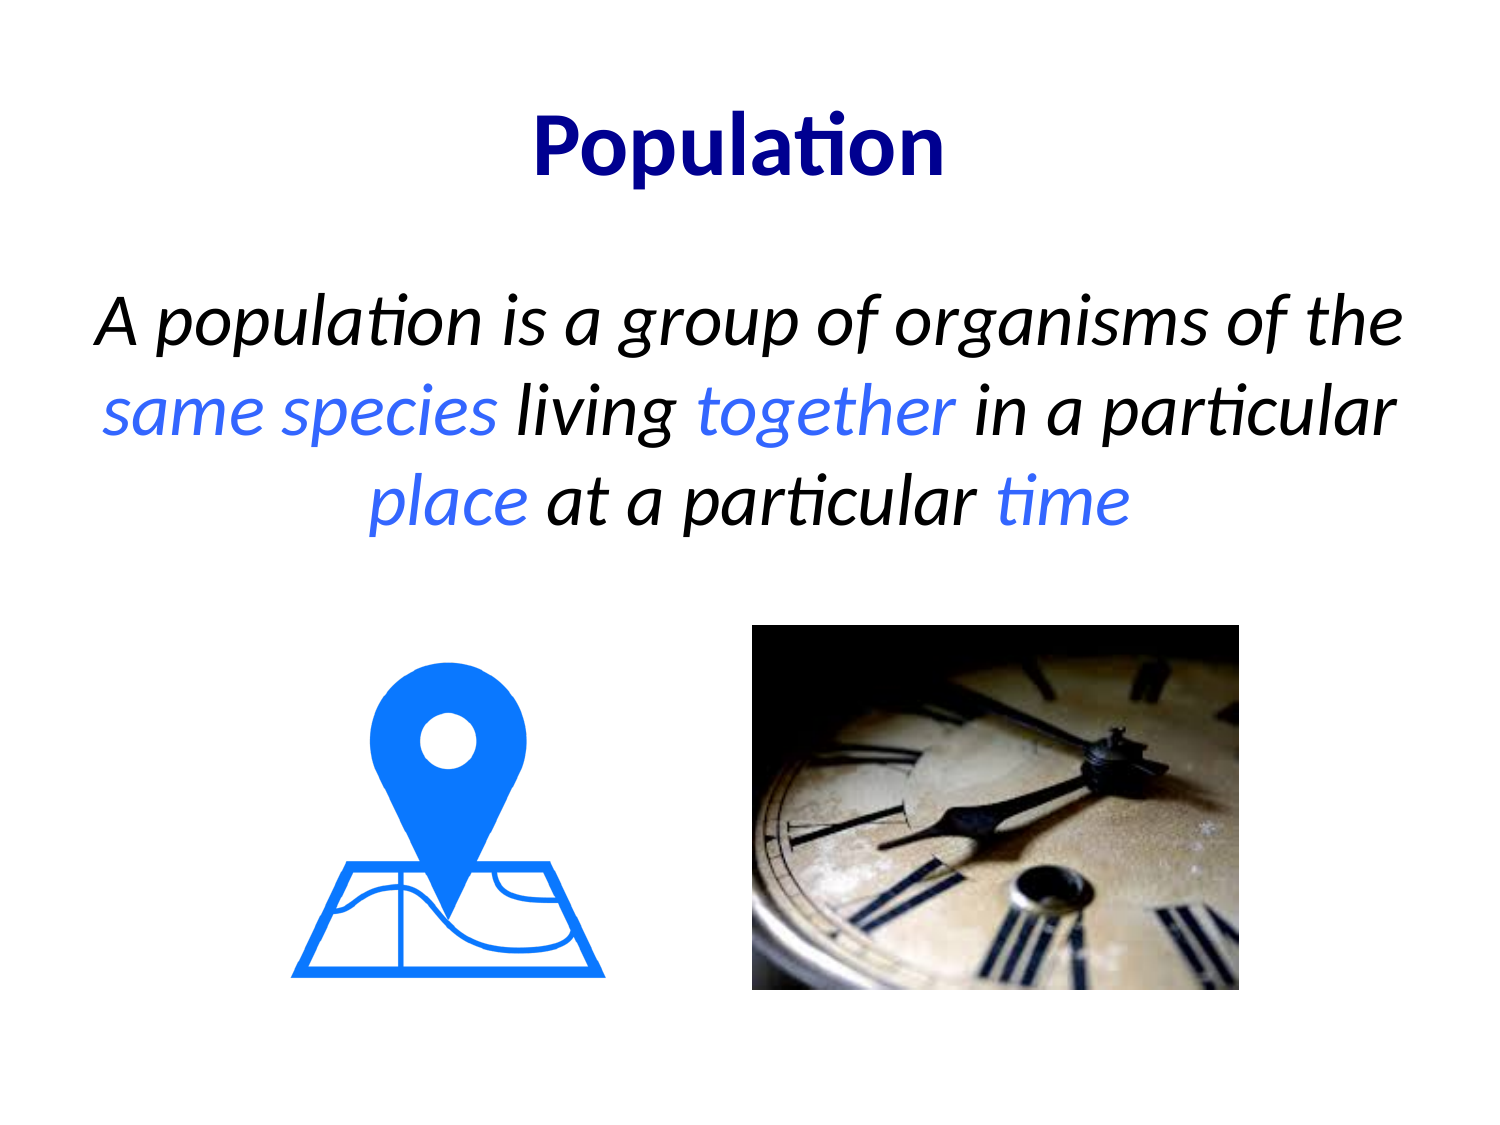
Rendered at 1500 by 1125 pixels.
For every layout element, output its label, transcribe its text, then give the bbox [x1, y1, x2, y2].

list A population is a group of organisms of the same species living together in a particular place at a particular time [75, 262, 1425, 1005]
title Population [75, 45, 1425, 233]
picture [191, 563, 705, 1077]
picture [752, 625, 1239, 991]
